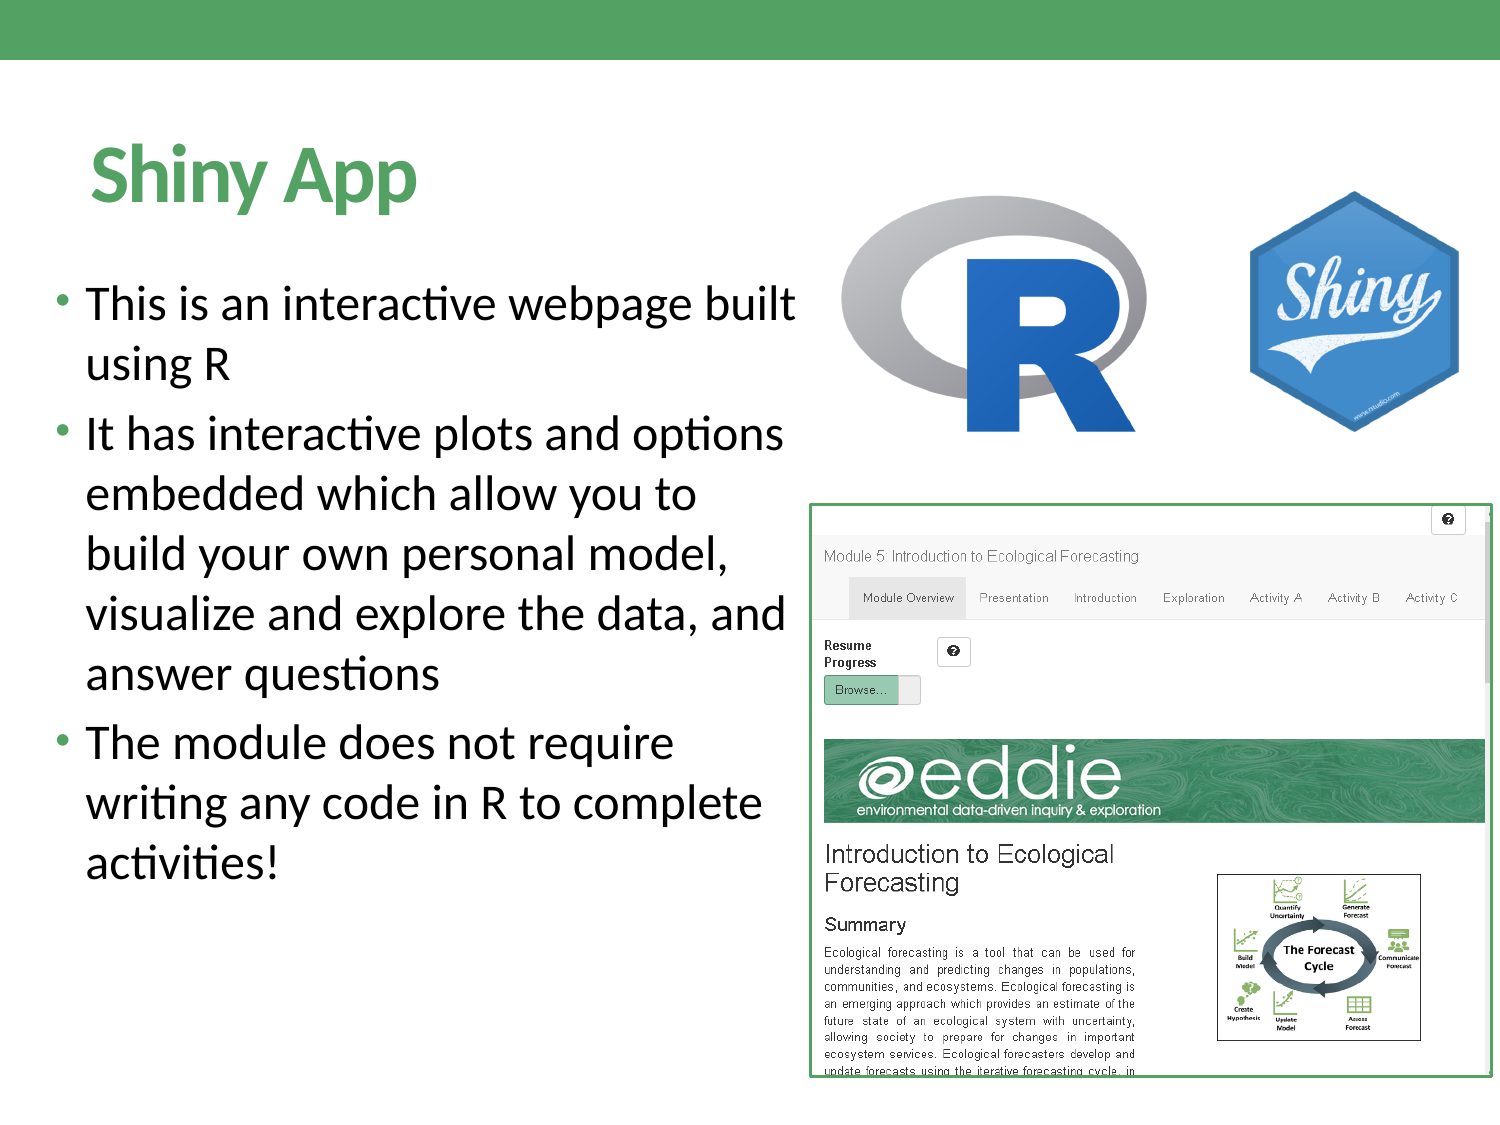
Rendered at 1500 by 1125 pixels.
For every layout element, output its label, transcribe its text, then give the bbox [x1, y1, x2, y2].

list This is an interactive webpage built using R It has interactive plots and options embedded which allow you to build your own personal model, visualize and explore the data, and answer questions The module does not require writing any code in R to complete activities! [40, 262, 813, 1063]
picture [826, 183, 1475, 445]
picture [811, 506, 1490, 1076]
title Shiny App [75, 87, 1425, 250]
